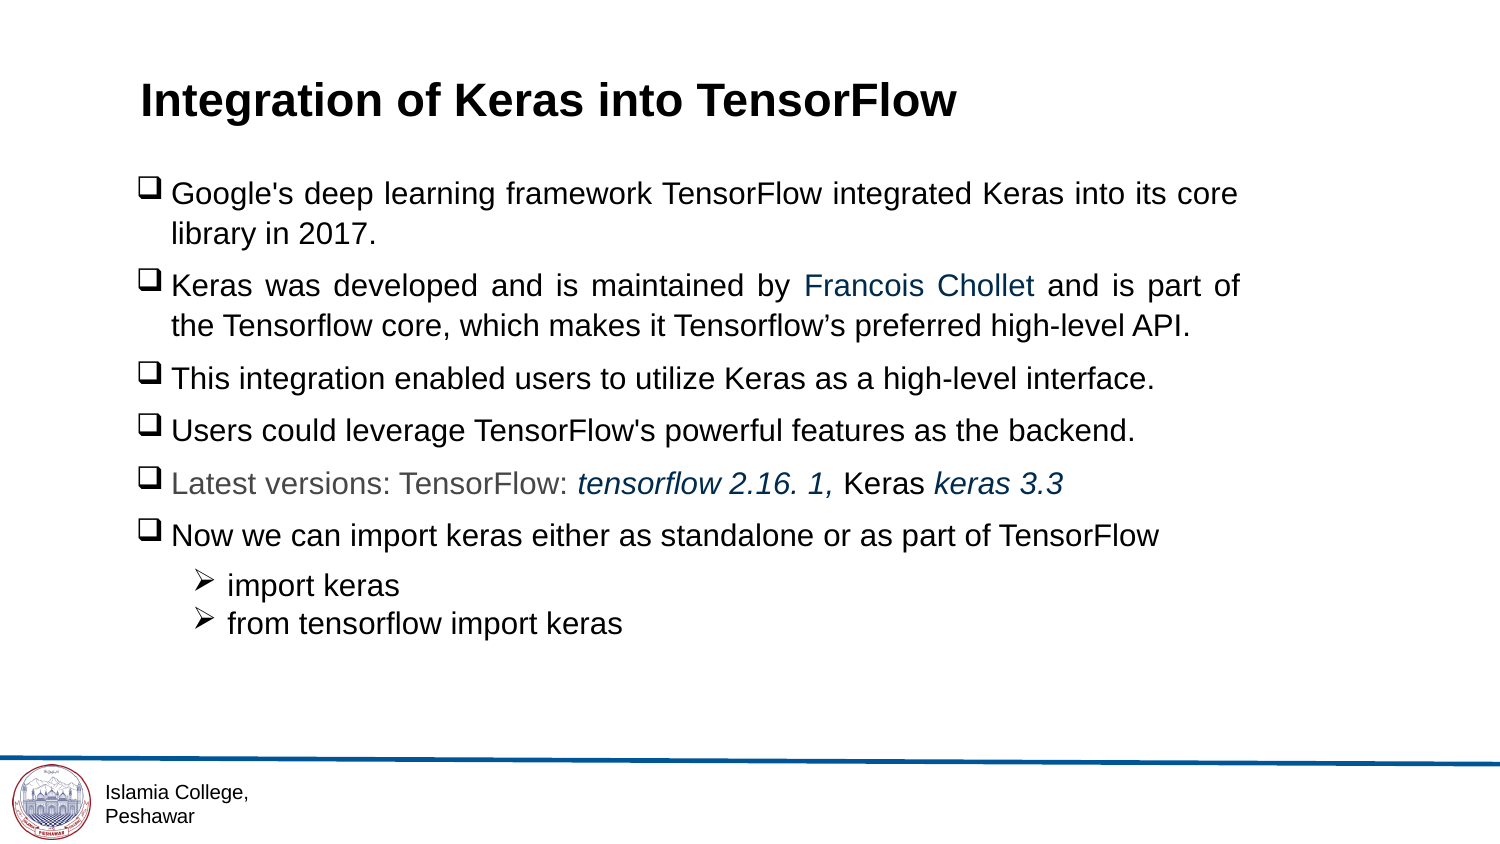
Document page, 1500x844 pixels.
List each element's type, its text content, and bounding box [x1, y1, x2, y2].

text_box Google's deep learning framework TensorFlow integrated Keras into its core library in 2017. Keras was developed and is maintained by Francois Chollet and is part of the Tensorflow core, which makes it Tensorflow’s preferred high-level API. This integration enabled users to utilize Keras as a high-level interface. Users could leverage TensorFlow's powerful features as the backend. Latest versions: TensorFlow: tensorflow 2.16. 1, Keras keras 3.3 Now we can import keras either as standalone or as part of TensorFlow import keras from tensorflow import keras [121, 162, 1256, 648]
picture [11, 763, 91, 840]
text_box Islamia College, Peshawar [96, 774, 286, 835]
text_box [0, 757, 1500, 765]
text_box Integration of Keras into TensorFlow [125, 62, 973, 134]
